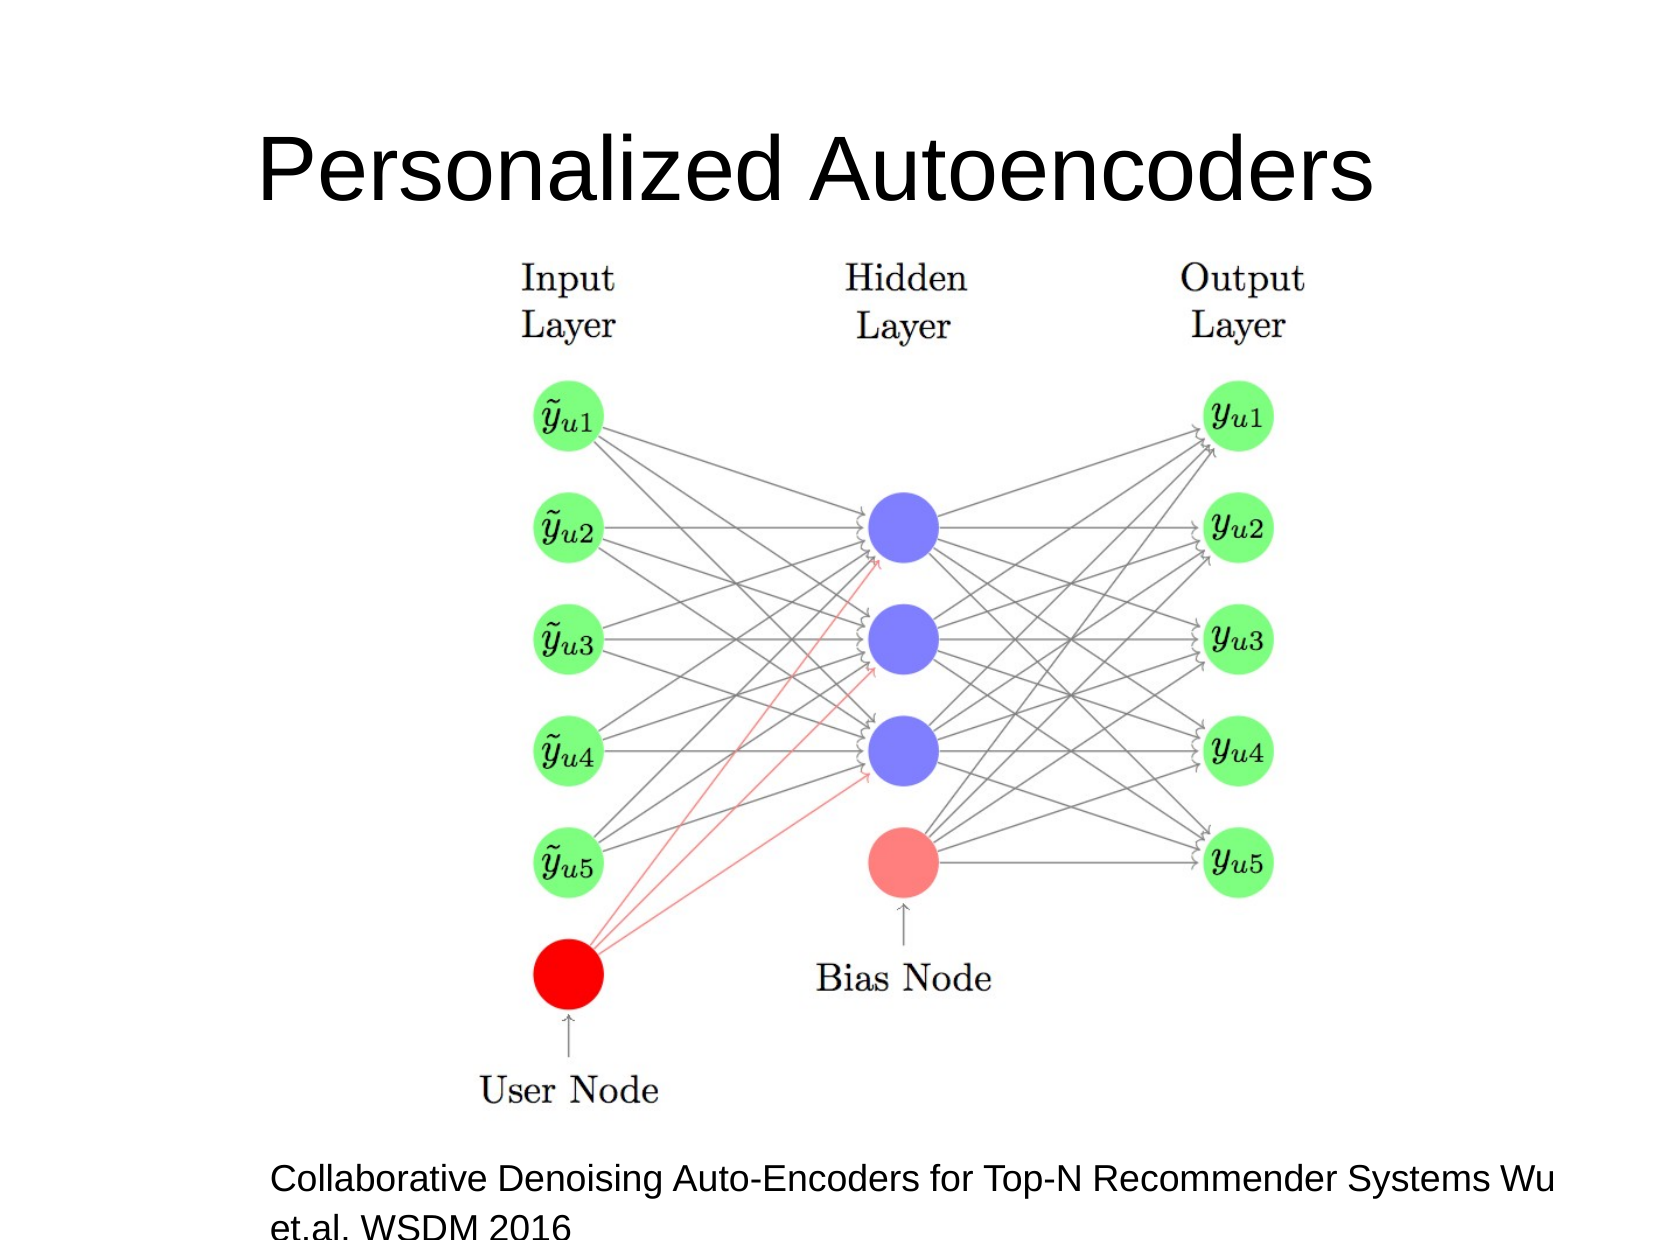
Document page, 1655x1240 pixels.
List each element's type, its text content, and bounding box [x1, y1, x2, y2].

title Personalized Autoencoders [144, 56, 1510, 256]
text_box [408, 224, 1365, 1133]
text_box Collaborative Denoising Auto-Encoders for Top-N Recommender Systems Wu et.al. WSDM 2016 [267, 1148, 1565, 1233]
